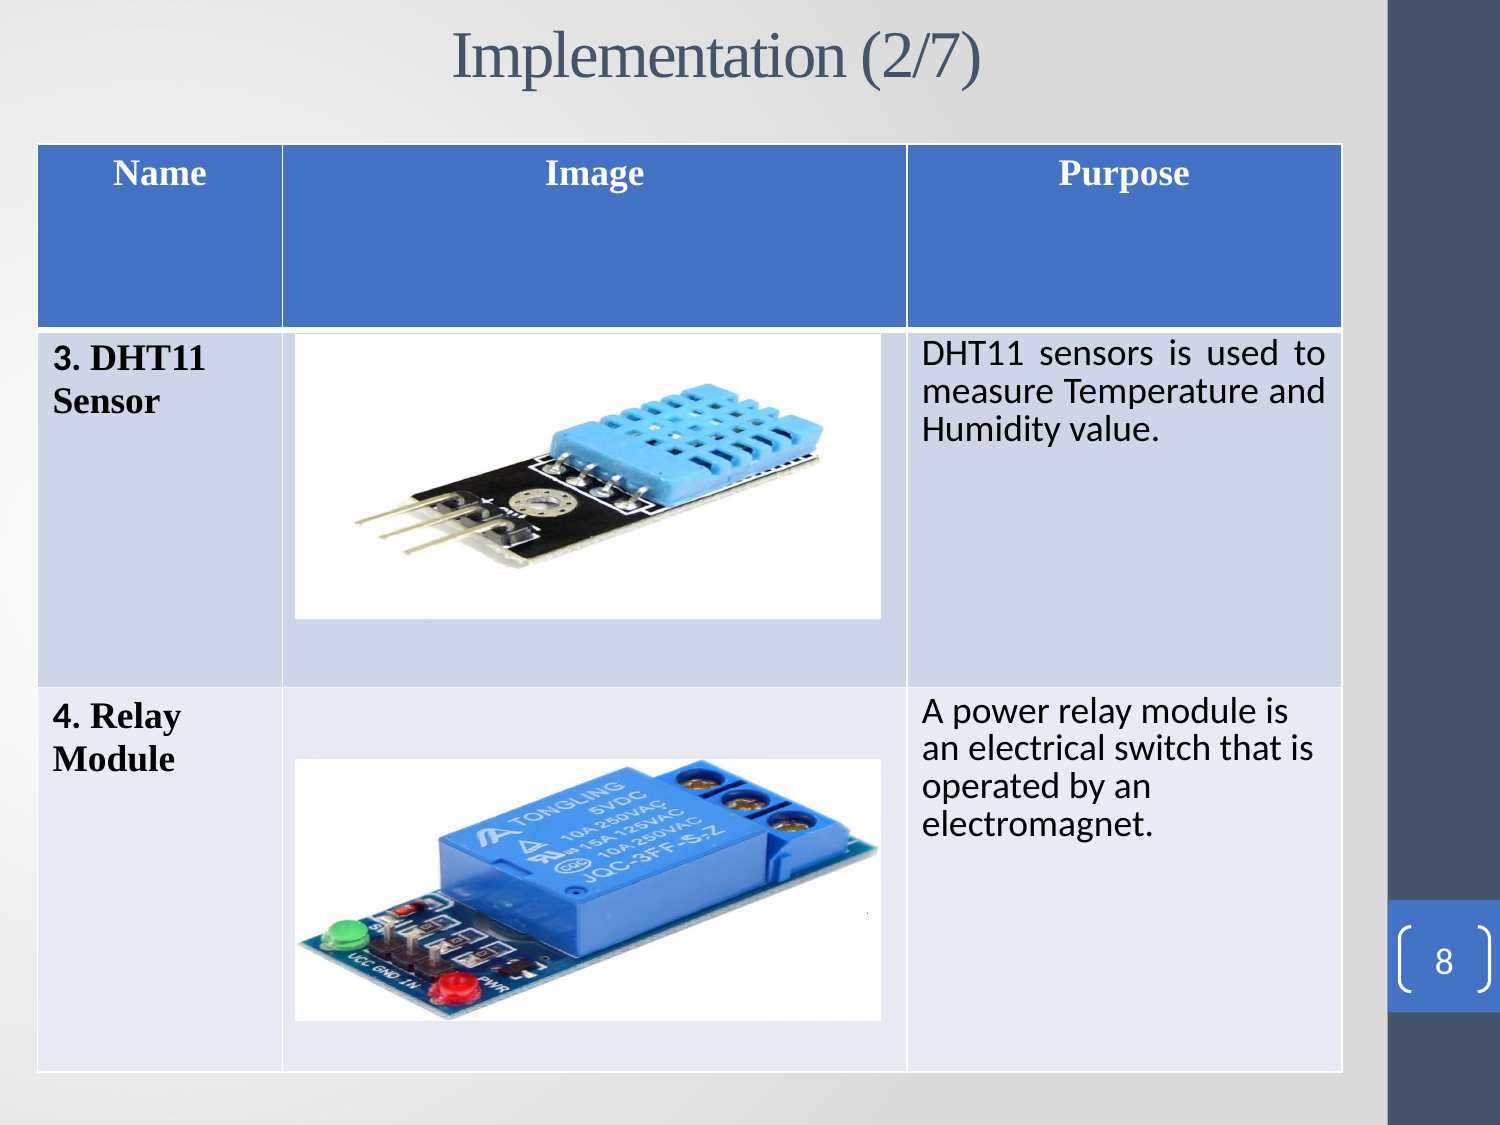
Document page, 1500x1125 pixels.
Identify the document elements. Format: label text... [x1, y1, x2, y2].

table_header Purpose [908, 145, 1341, 327]
slide_number 8 [1397, 925, 1492, 994]
table_header Name [38, 145, 282, 327]
table_cell [283, 688, 906, 1071]
table_header Image [283, 145, 906, 327]
table_cell 3. DHT11 Sensor [38, 333, 282, 687]
picture [295, 333, 881, 619]
table_cell DHT11 sensors is used to measure Temperature and Humidity value. [908, 333, 1341, 687]
title Implementation (2/7) [91, 0, 1342, 101]
table_cell A power relay module is an electrical switch that is operated by an electromagnet. [908, 688, 1341, 1071]
table_cell 4. Relay Module [38, 688, 282, 1071]
table_cell [283, 333, 906, 687]
picture [295, 758, 881, 1022]
